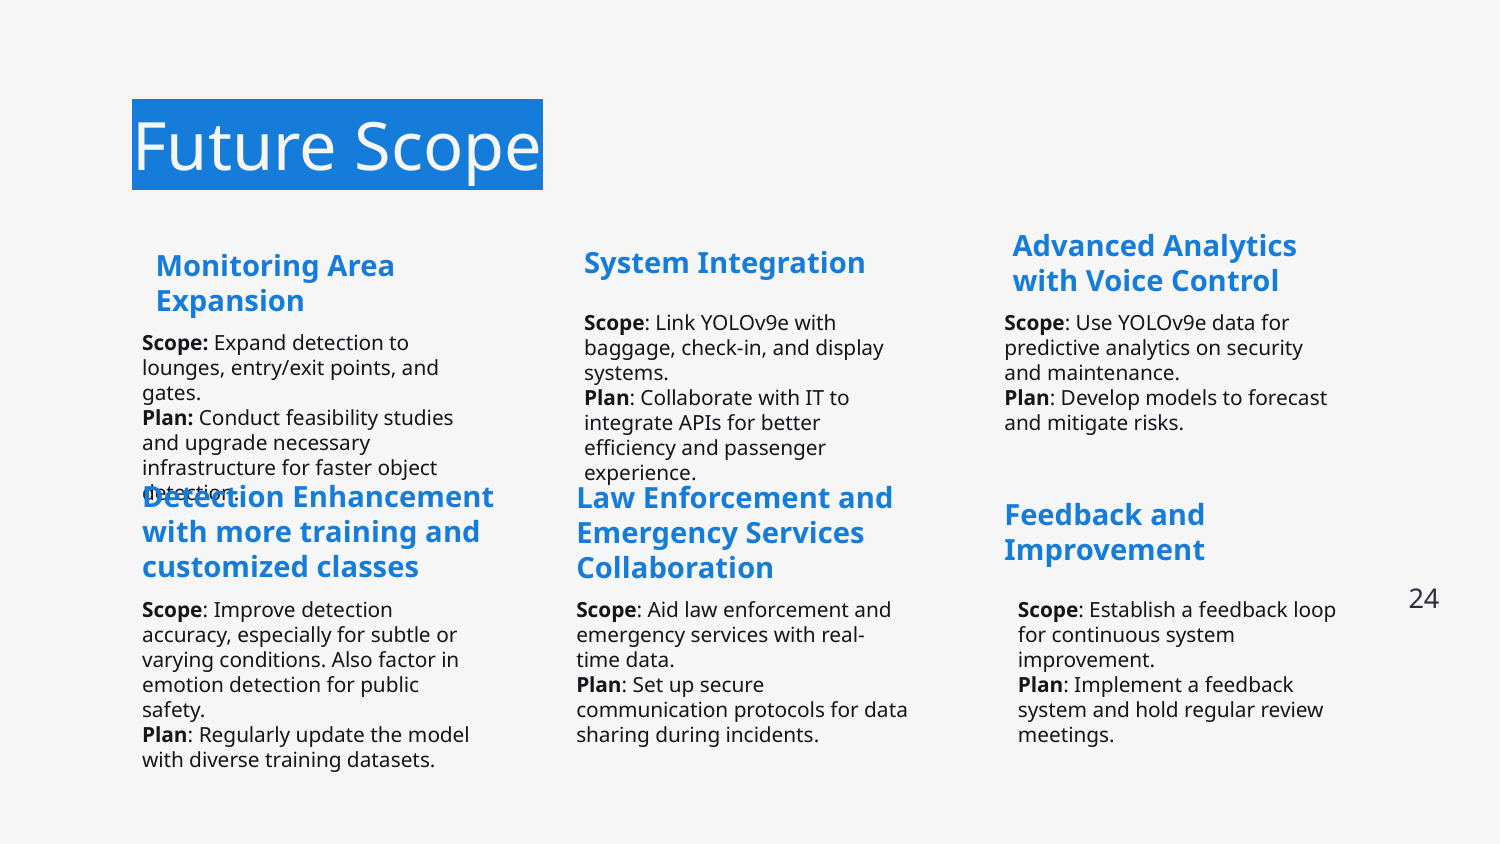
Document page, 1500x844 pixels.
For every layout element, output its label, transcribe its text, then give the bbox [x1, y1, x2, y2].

subtitle System Integration [569, 229, 931, 294]
subtitle Scope: Aid law enforcement and emergency services with real-time data. Plan: Set up secure communication protocols for data sharing during incidents. [561, 581, 923, 717]
subtitle Feedback and Improvement [989, 499, 1352, 564]
subtitle Scope: Improve detection accuracy, especially for subtle or varying conditions. Also factor in emotion detection for public safety. Plan: Regularly update the model with diverse training datasets. [127, 581, 489, 717]
subtitle Scope: Expand detection to lounges, entry/exit points, and gates. Plan: Conduct feasibility studies and upgrade necessary infrastructure for faster object detection. [127, 314, 489, 450]
title Future Scope [116, 88, 1383, 183]
subtitle Detection Enhancement with more training and customized classes [127, 517, 565, 582]
subtitle Scope: Establish a feedback loop for continuous system improvement. Plan: Implement a feedback system and hold regular review meetings. [1002, 581, 1365, 717]
subtitle Law Enforcement and Emergency Services Collaboration [561, 499, 989, 564]
subtitle Monitoring Area Expansion [140, 250, 503, 315]
slide_number ‹#› [1364, 566, 1455, 632]
subtitle Advanced Analytics with Voice Control [997, 229, 1360, 295]
subtitle Scope: Use YOLOv9e data for predictive analytics on security and maintenance. Plan: Develop models to forecast and mitigate risks. [989, 294, 1352, 430]
subtitle Scope: Link YOLOv9e with baggage, check-in, and display systems. Plan: Collaborate with IT to integrate APIs for better efficiency and passenger experience. [569, 294, 931, 430]
